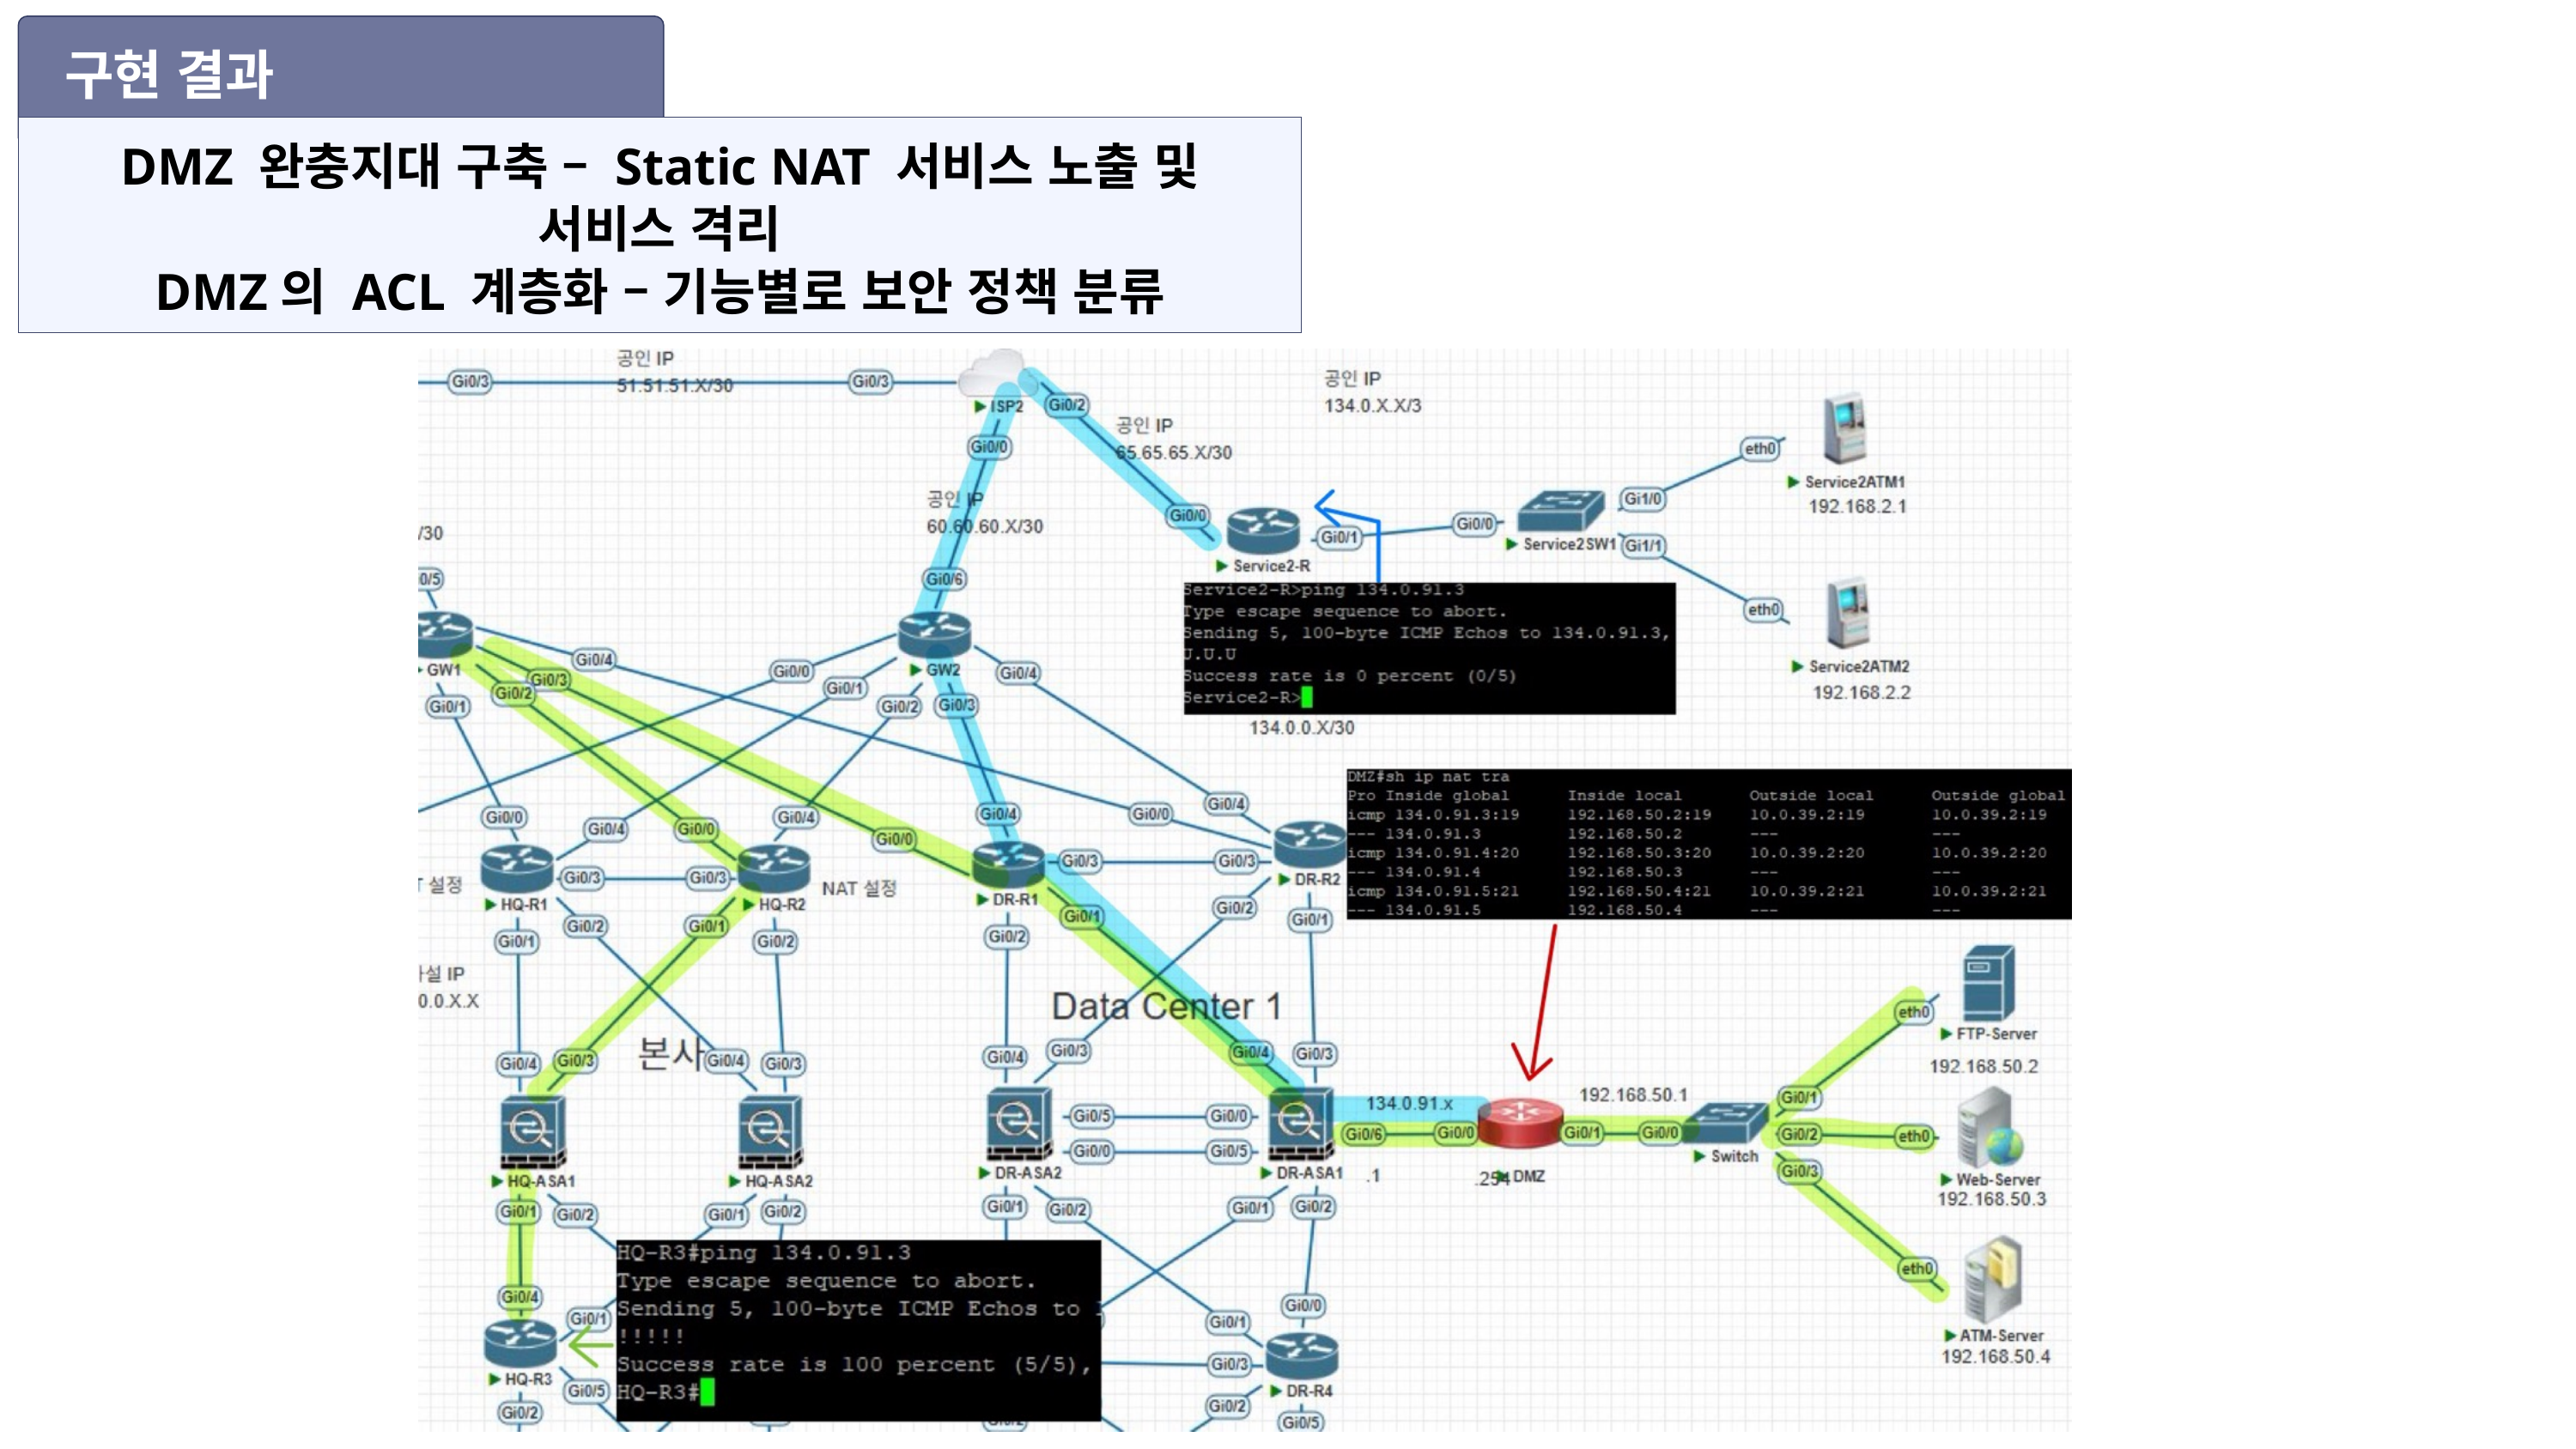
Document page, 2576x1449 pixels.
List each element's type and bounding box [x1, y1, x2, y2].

picture [418, 349, 2072, 1432]
text_box [18, 15, 1302, 333]
